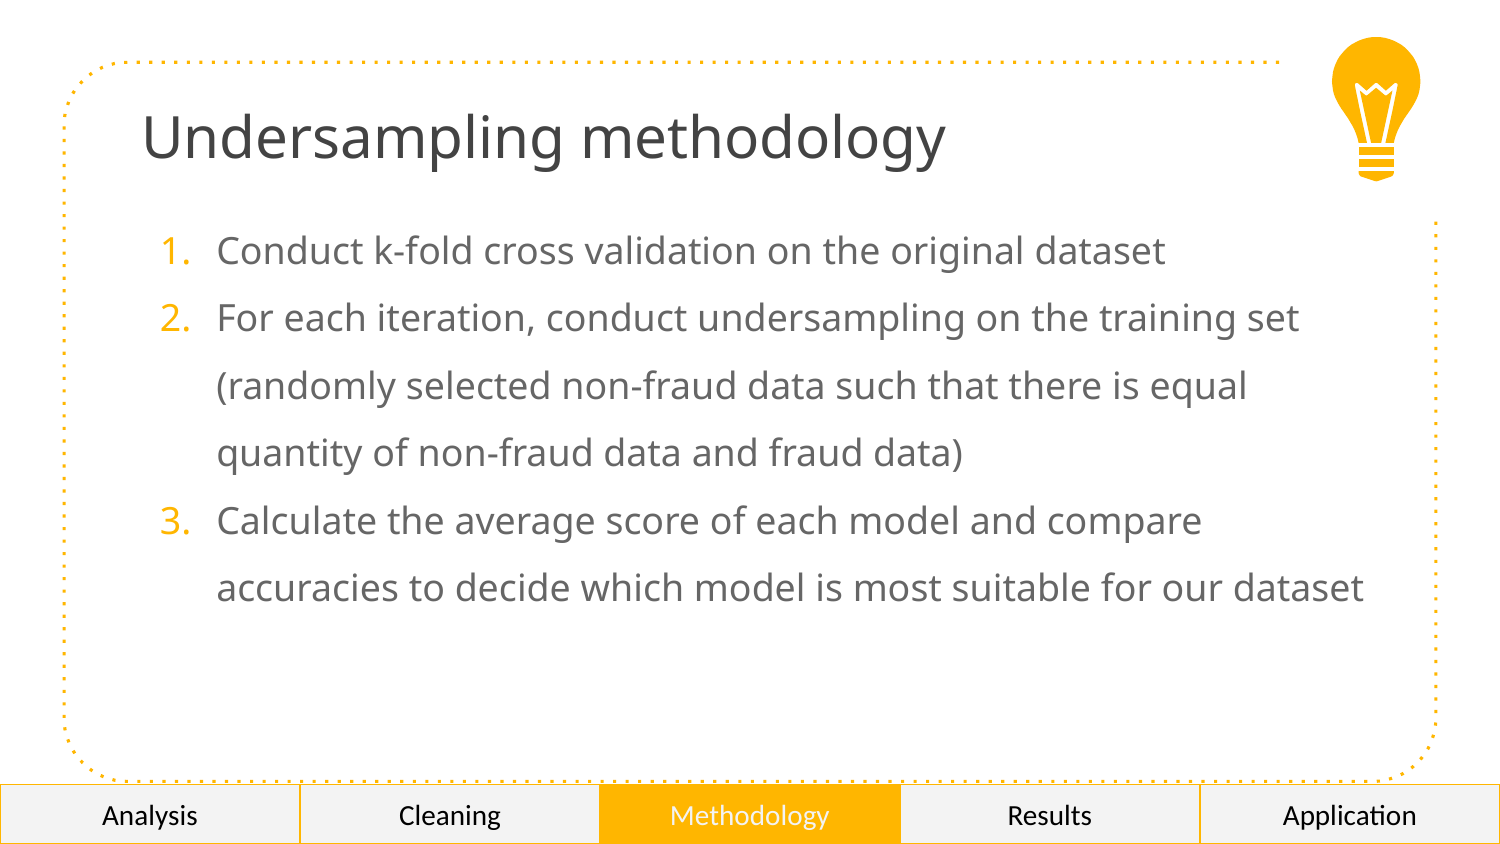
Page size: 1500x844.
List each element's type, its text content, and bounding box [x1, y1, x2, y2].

text_box Cleaning [299, 784, 599, 844]
text_box Analysis [0, 784, 299, 844]
text_box Methodology [599, 784, 899, 844]
title Undersampling methodology [126, 85, 1253, 226]
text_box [1331, 36, 1421, 182]
text_box Application [1199, 784, 1500, 844]
text_box Results [899, 784, 1199, 844]
list Conduct k-fold cross validation on the original dataset For each iteration, conduct undersampling on the training set (randomly selected non-fraud data such that there is equal quantity of non-fraud data and fraud data) Calculate the average score of each model and compare accuracies to decide which model is most suitable for our dataset [126, 189, 1384, 719]
